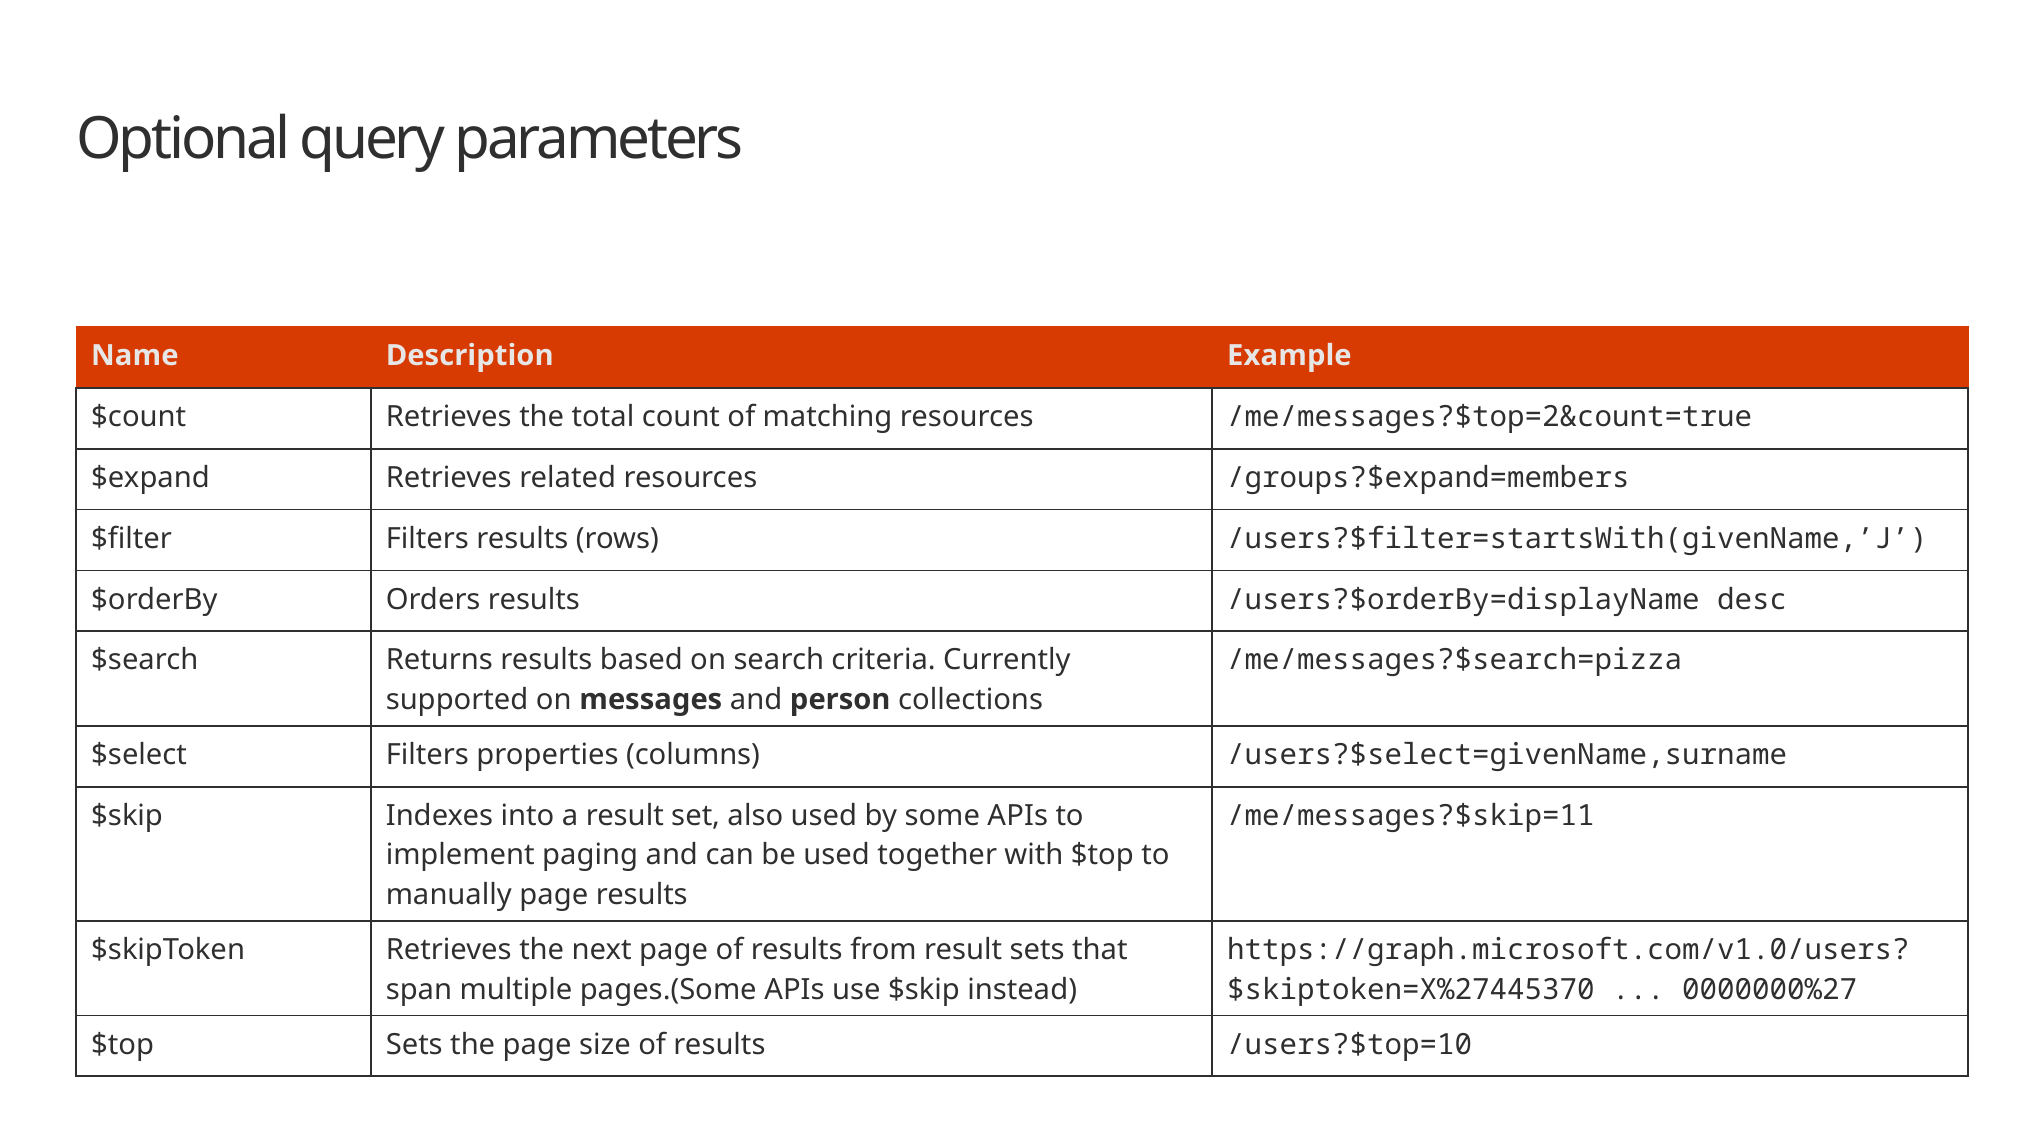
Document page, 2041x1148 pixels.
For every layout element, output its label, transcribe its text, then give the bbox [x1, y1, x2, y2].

table_cell Retrieves the total count of matching resources [372, 389, 1211, 448]
table_cell /me/messages?$top=2&count=true [1213, 389, 1967, 448]
title Optional query parameters [76, 103, 1969, 172]
table_cell /me/messages?$search=pizza [1213, 632, 1967, 725]
table_cell $skip [77, 788, 370, 920]
table_cell Returns results based on search criteria. Currently supported on messages and person collections [372, 632, 1211, 725]
table_cell /users?$top=10 [1213, 1016, 1967, 1075]
table_cell Indexes into a result set, also used by some APIs to implement paging and can be used together with $top to manually page results [372, 788, 1211, 920]
table_cell /users?$select=givenName,surname [1213, 727, 1967, 786]
table_cell $filter [77, 510, 370, 570]
table_cell /me/messages?$skip=11 [1213, 788, 1967, 920]
table_cell /groups?$expand=members [1213, 450, 1967, 509]
table_cell $expand [77, 450, 370, 509]
table_cell $search [77, 632, 370, 725]
table_cell Retrieves related resources [372, 450, 1211, 509]
table_cell $select [77, 727, 370, 786]
table_cell Orders results [372, 571, 1211, 630]
table_cell Retrieves the next page of results from result sets that span multiple pages.(Some APIs use $skip instead) [372, 922, 1211, 1015]
table_cell Sets the page size of results [372, 1016, 1211, 1075]
table_cell $skipToken [77, 922, 370, 1015]
table_cell $top [77, 1016, 370, 1075]
table_cell /users?$filter=startsWith(givenName,’J’) [1213, 510, 1967, 570]
table_cell $orderBy [77, 571, 370, 630]
table_cell Filters results (rows) [372, 510, 1211, 570]
table_cell $count [77, 389, 370, 448]
table_header Example [1212, 328, 1967, 387]
table_cell Filters properties (columns) [372, 727, 1211, 786]
table_header Name [77, 328, 371, 387]
table_cell /users?$orderBy=displayName desc [1213, 571, 1967, 630]
table_header Description [371, 328, 1212, 387]
table_cell https://graph.microsoft.com/v1.0/users? $skiptoken=X%27445370 ... 0000000%27 [1213, 922, 1967, 1015]
